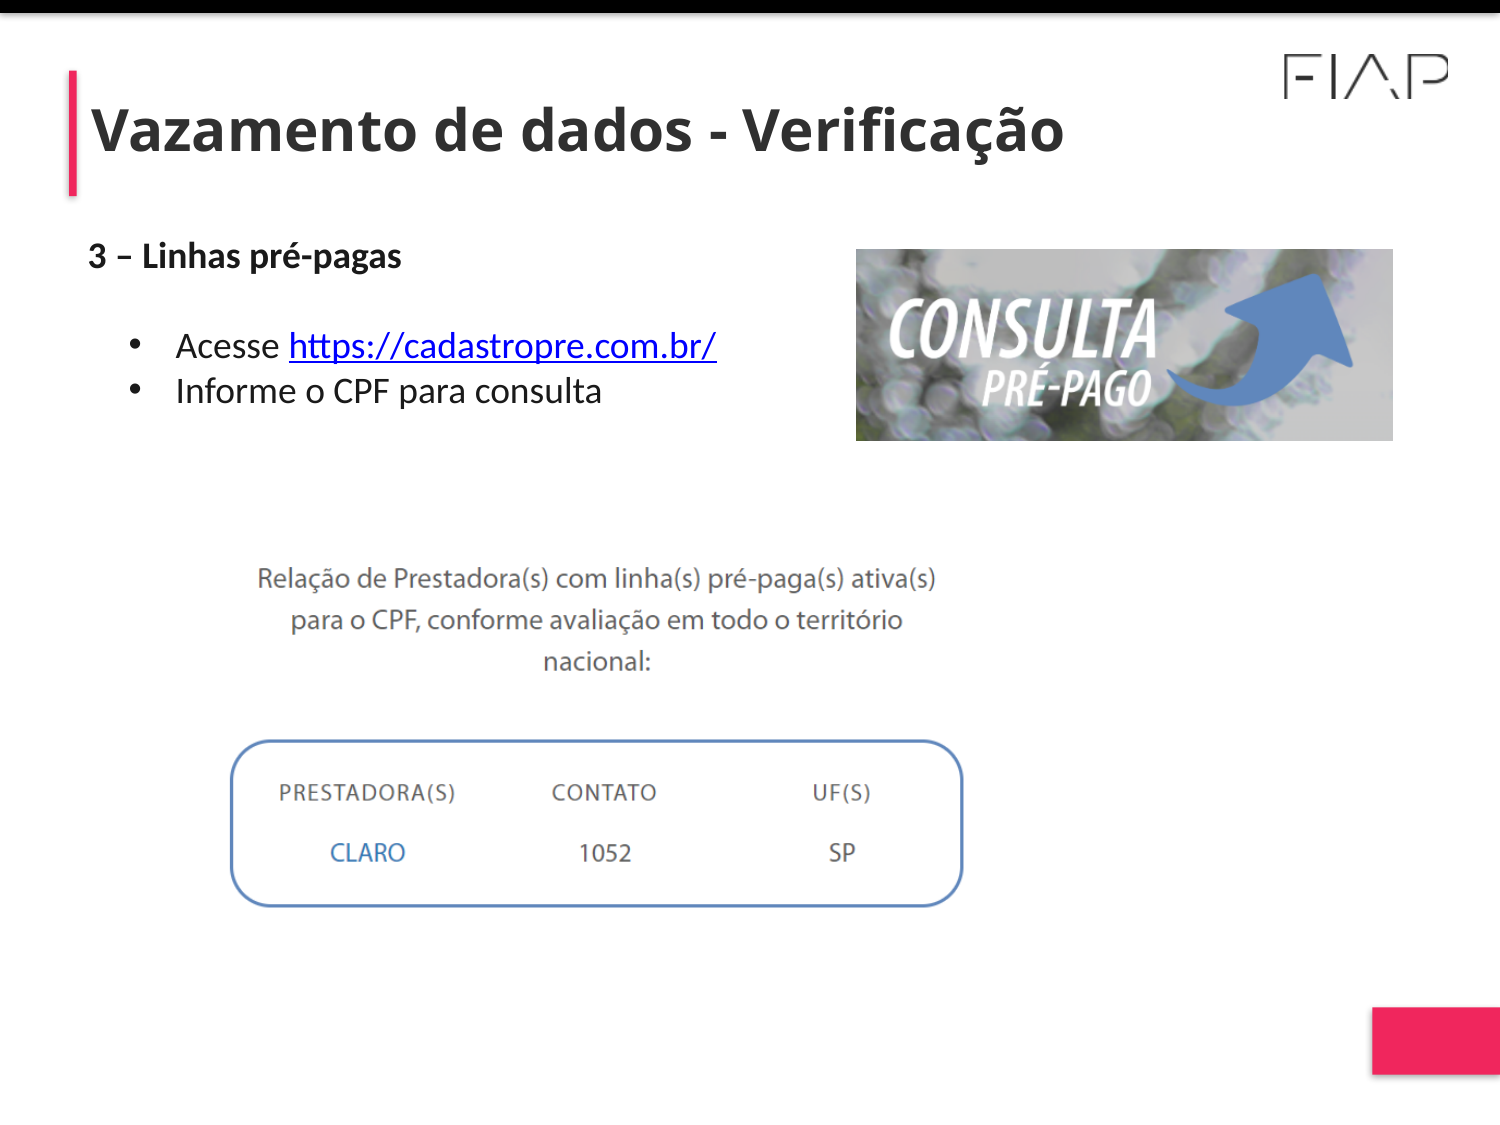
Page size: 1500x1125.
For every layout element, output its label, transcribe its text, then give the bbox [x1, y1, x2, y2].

text_box [0, 0, 1500, 14]
picture [855, 249, 1393, 441]
text_box [68, 70, 77, 197]
text_box [1372, 1007, 1500, 1075]
text_box Vazamento de dados - Verificação [82, 94, 1206, 172]
picture [194, 542, 1019, 926]
picture [1283, 53, 1449, 99]
text_box 3 – Linhas pré-pagas Acesse https://cadastropre.com.br/ Informe o CPF para consulta [72, 223, 824, 464]
